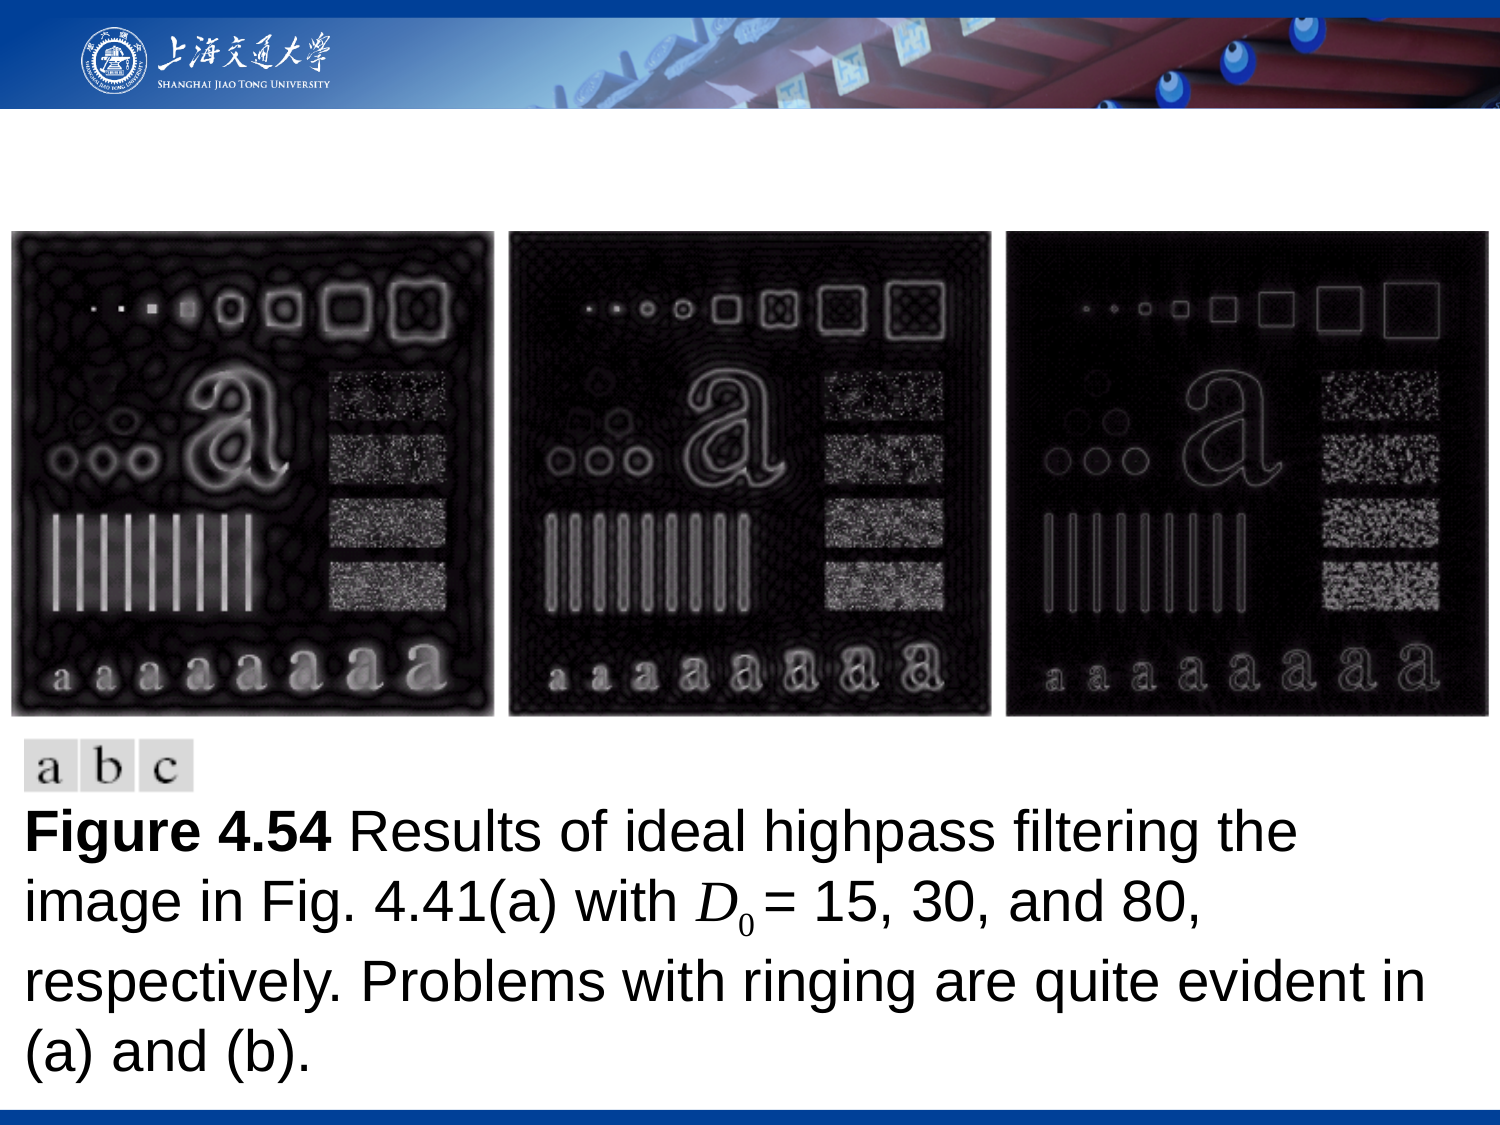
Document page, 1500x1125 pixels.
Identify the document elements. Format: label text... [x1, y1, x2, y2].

text_box Figure 4.54 Results of ideal highpass filtering the image in Fig. 4.41(a) with D0 = 15, 30, and 80, respectively. Problems with ringing are quite evident in (a) and (b). [9, 786, 1465, 1091]
picture [0, 18, 1500, 109]
picture [24, 735, 200, 799]
picture [10, 231, 1490, 719]
